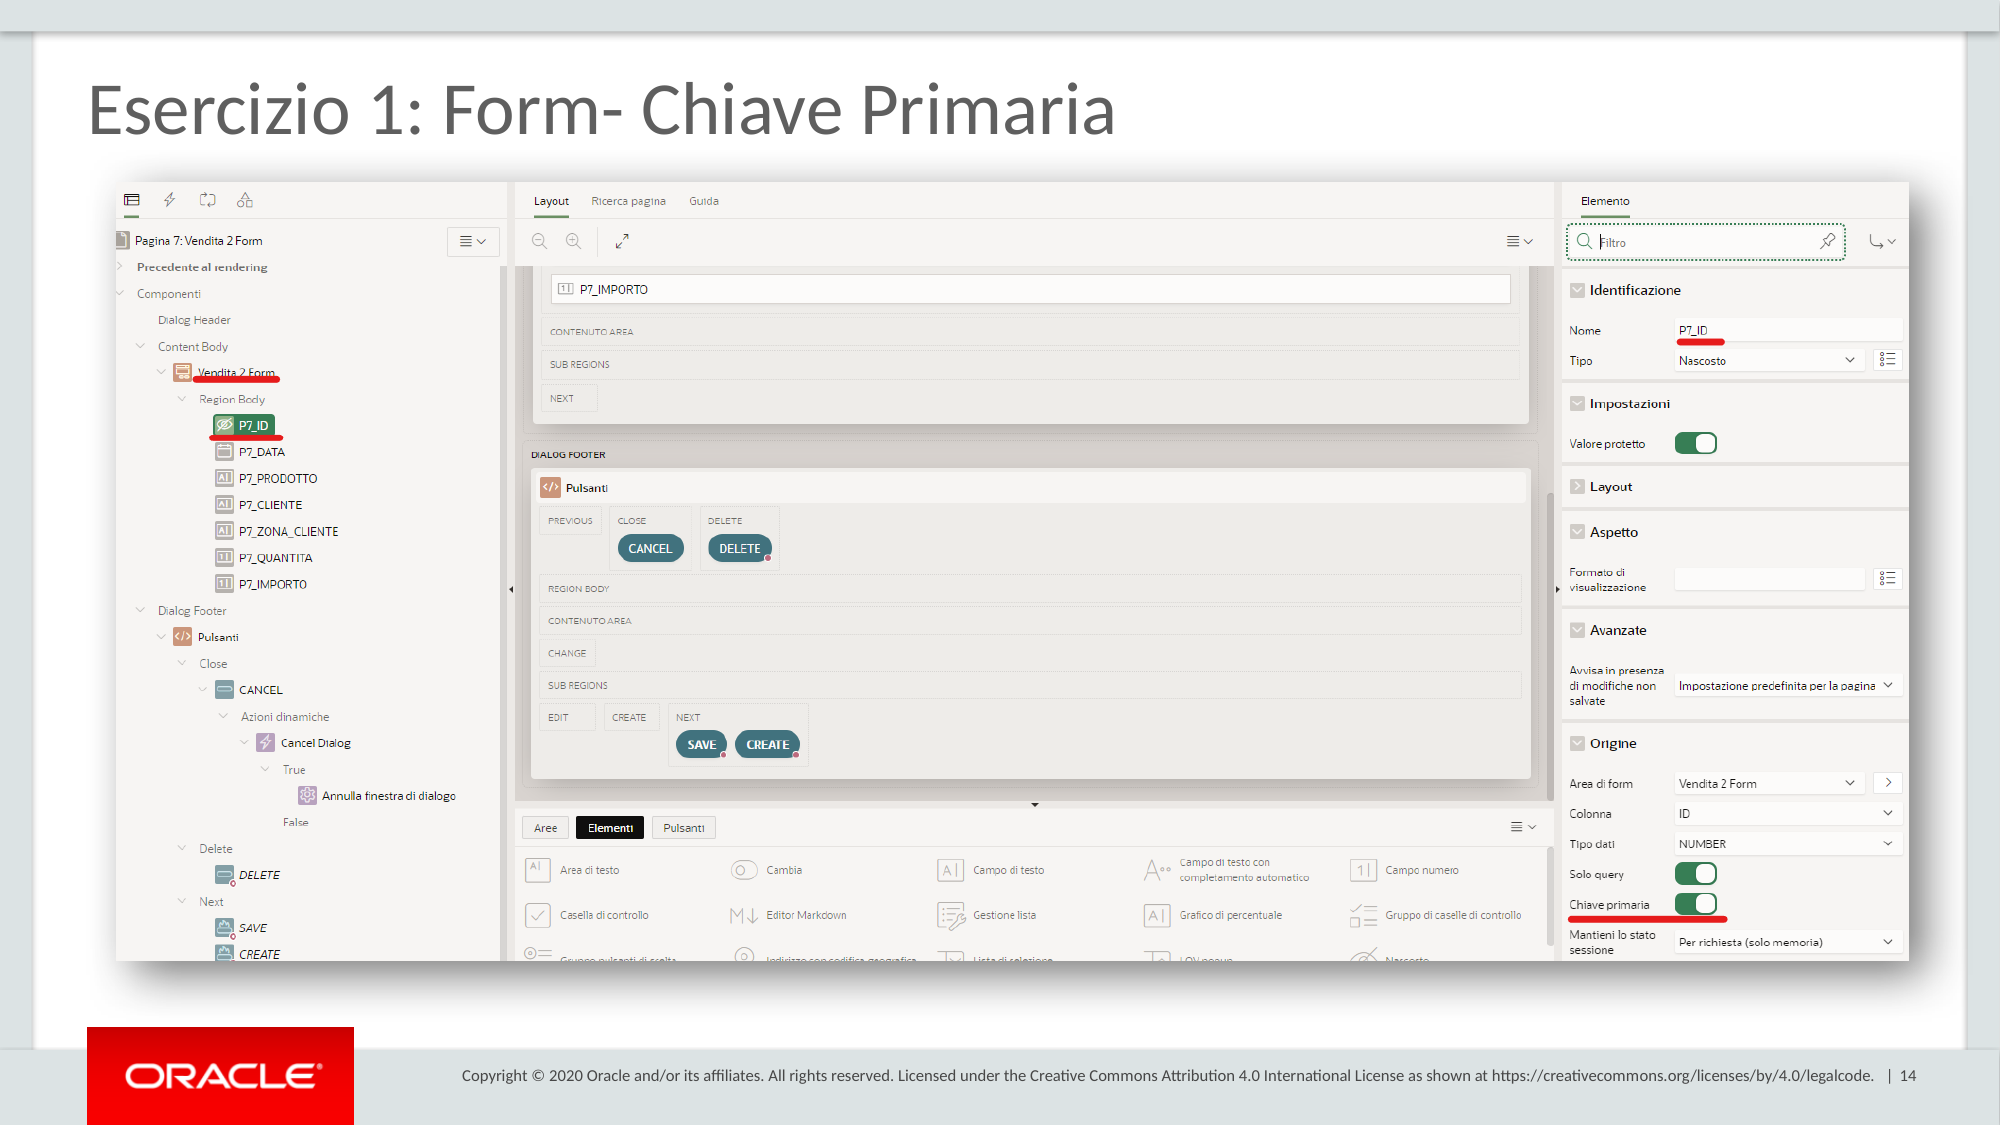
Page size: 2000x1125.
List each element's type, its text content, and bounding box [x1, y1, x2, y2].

title Esercizio 1: Form- Chiave Primaria [87, 66, 1913, 149]
picture [87, 1027, 354, 1125]
picture [116, 181, 1909, 961]
